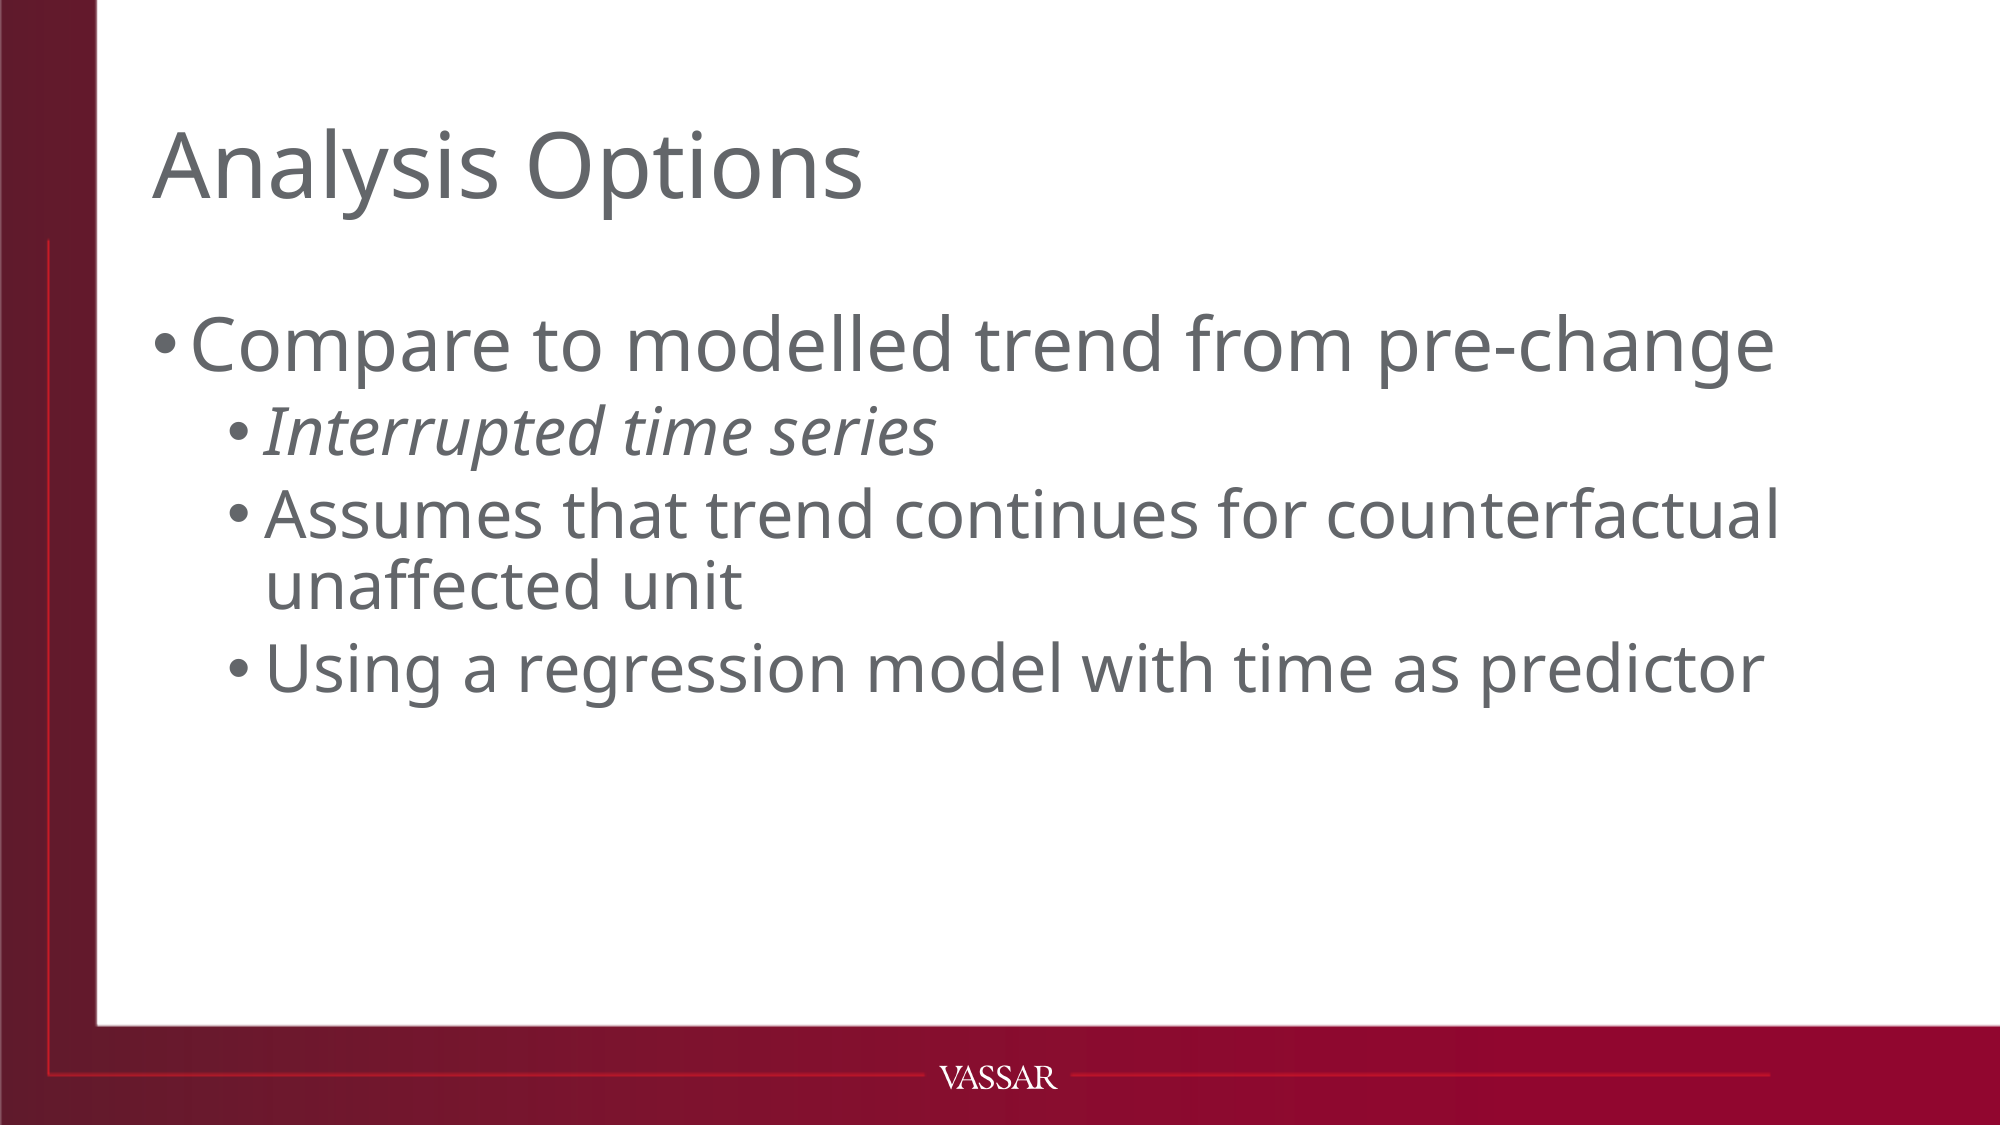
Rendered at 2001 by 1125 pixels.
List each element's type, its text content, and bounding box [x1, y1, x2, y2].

list Compare to modelled trend from pre-change Interrupted time series Assumes that trend continues for counterfactual unaffected unit Using a regression model with time as predictor [137, 299, 1863, 1014]
title Analysis Options [137, 59, 1863, 278]
picture [0, 0, 2000, 1125]
